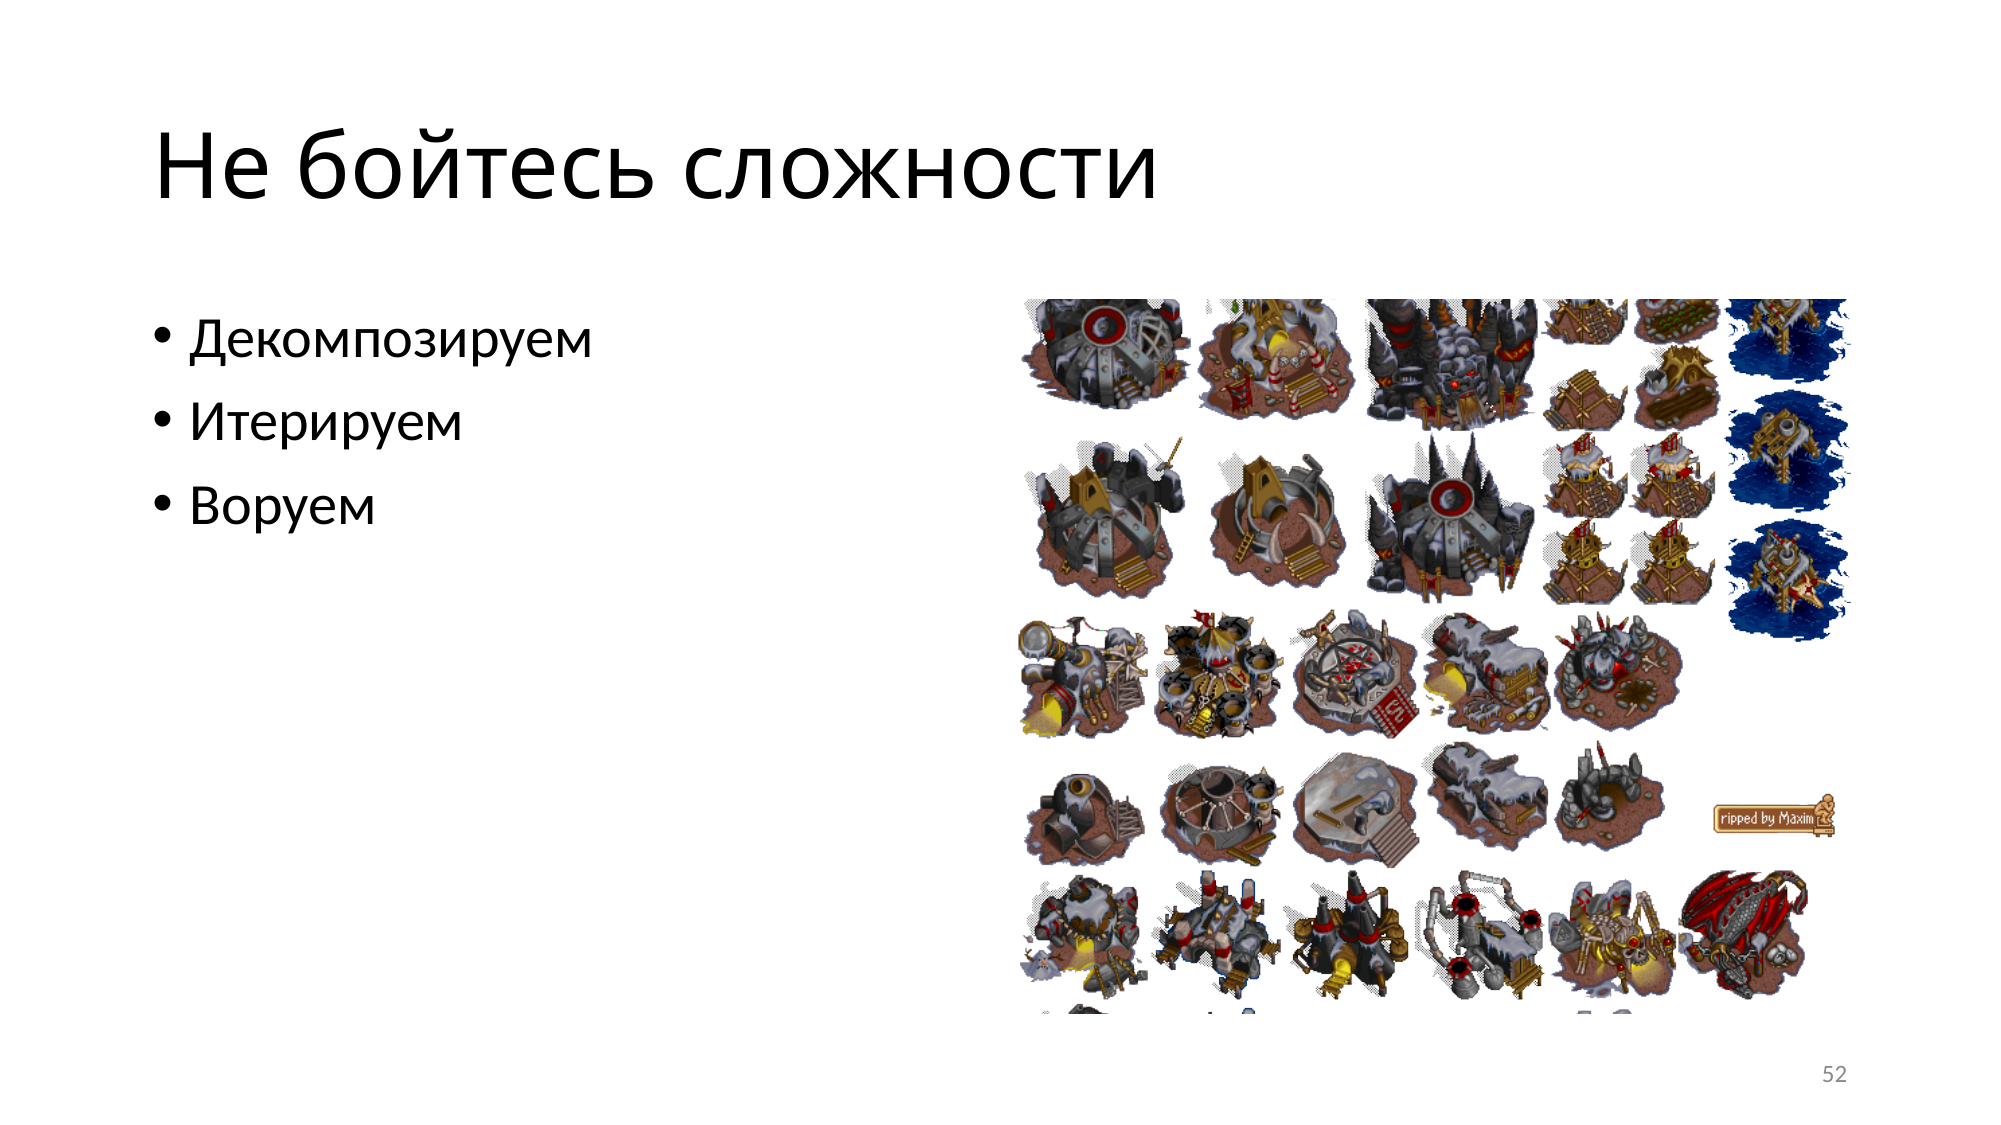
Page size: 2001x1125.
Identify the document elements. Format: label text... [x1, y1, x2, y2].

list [1012, 299, 1863, 1014]
title Не бойтесь сложности [137, 59, 1863, 278]
slide_number 52 [1412, 1042, 1863, 1103]
list Декомпозируем Итерируем Воруем [137, 299, 988, 1014]
